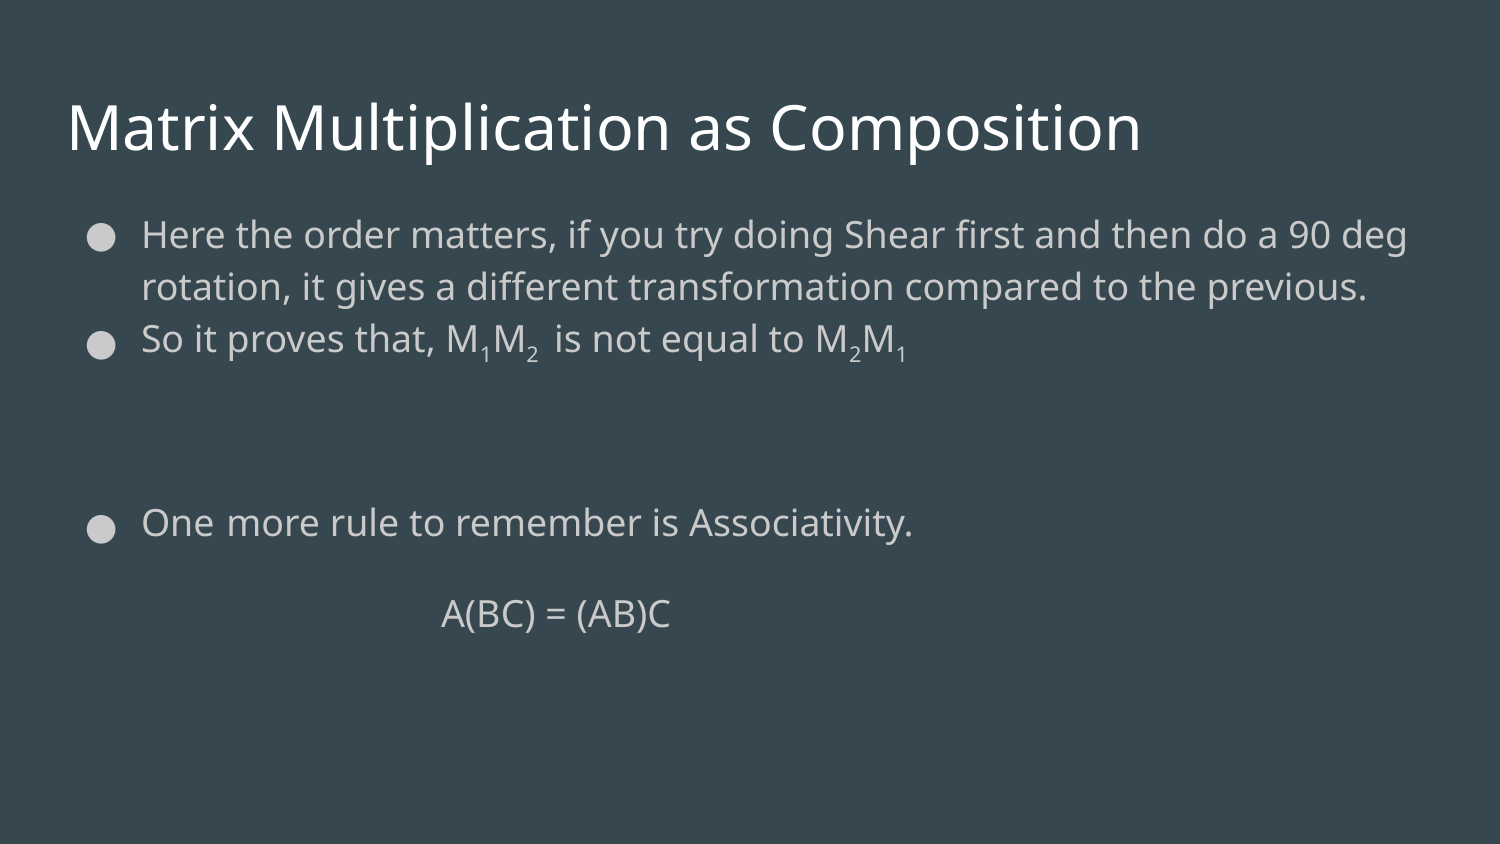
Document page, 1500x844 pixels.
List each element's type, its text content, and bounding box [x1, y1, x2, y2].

list Here the order matters, if you try doing Shear first and then do a 90 deg rotation, it gives a different transformation compared to the previous. So it proves that, M1M2 is not equal to M2M1 One more rule to remember is Associativity. A(BC) = (AB)C [51, 189, 1449, 750]
title Matrix Multiplication as Composition [51, 72, 1449, 167]
